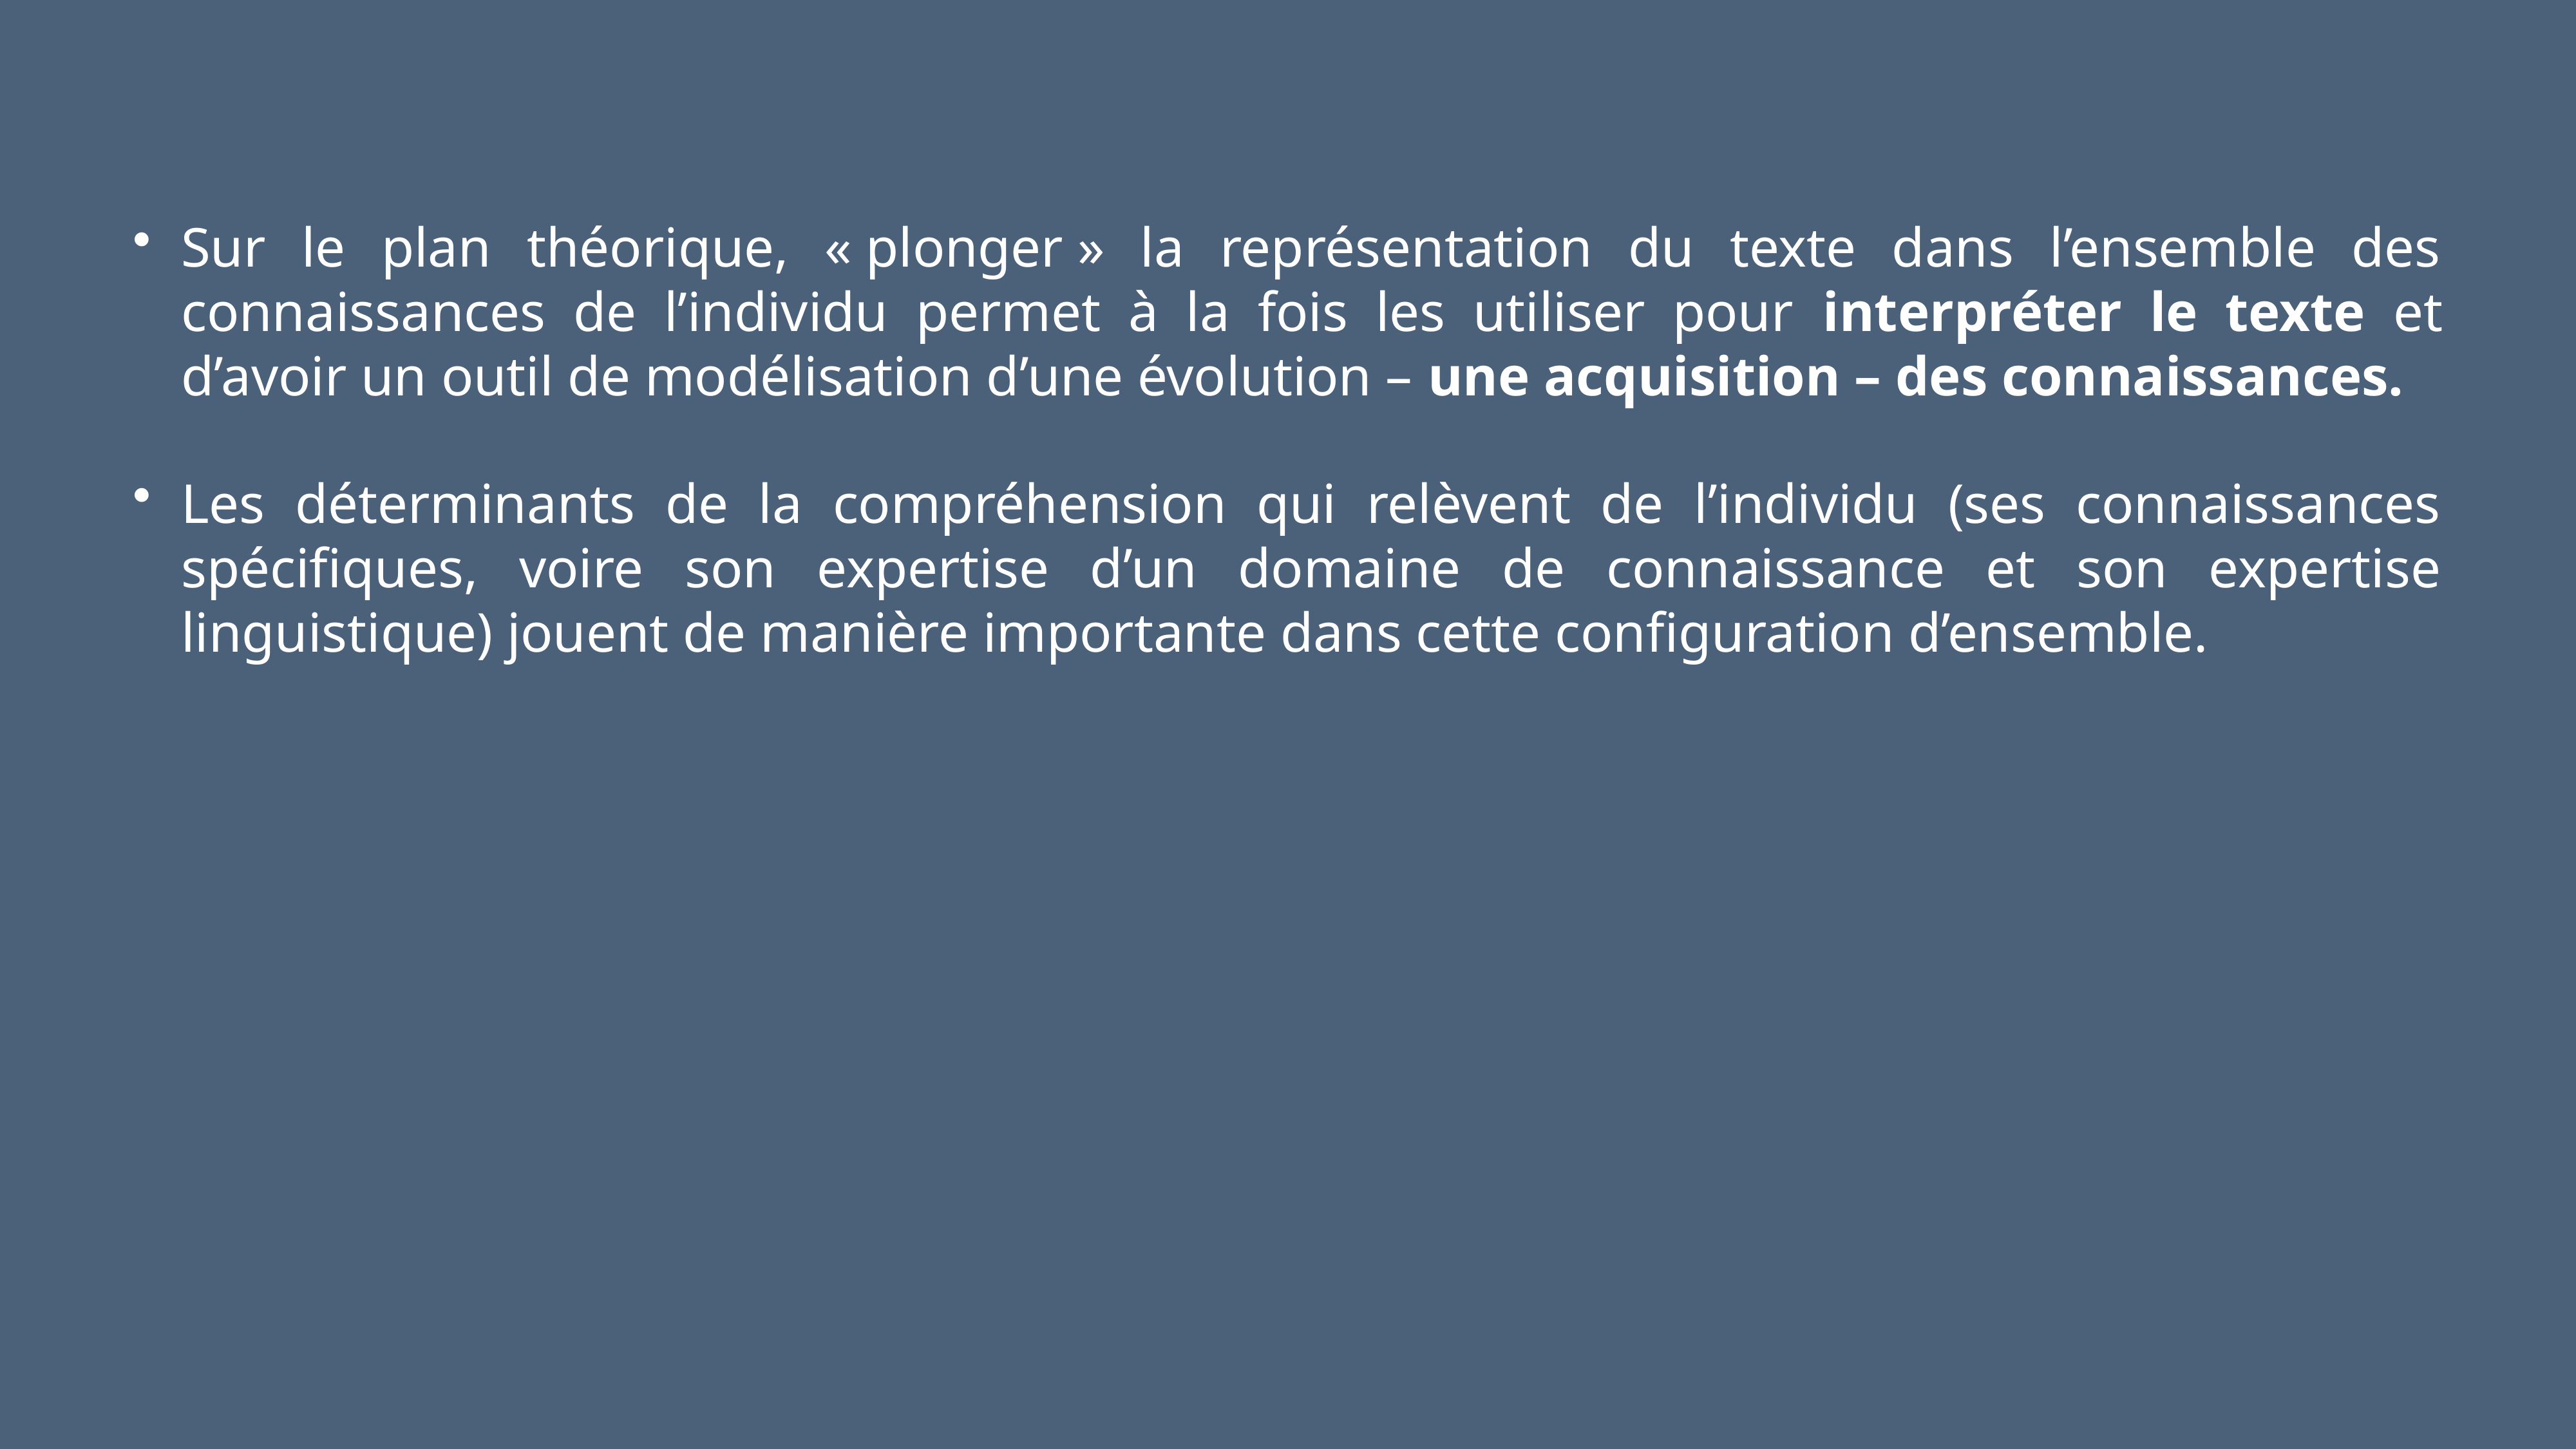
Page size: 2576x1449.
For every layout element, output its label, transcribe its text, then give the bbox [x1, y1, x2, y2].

list Sur le plan théorique, « plonger » la représentation du texte dans l’ensemble des connaissances de l’individu permet à la fois les utiliser pour interpréter le texte et d’avoir un outil de modélisation d’une évolution – une acquisition – des connaissances. Les déterminants de la compréhension qui relèvent de l’individu (ses connaissances spécifiques, voire son expertise d’un domaine de connaissance et son expertise linguistique) jouent de manière importante dans cette configuration d’ensemble. [127, 207, 2449, 1323]
